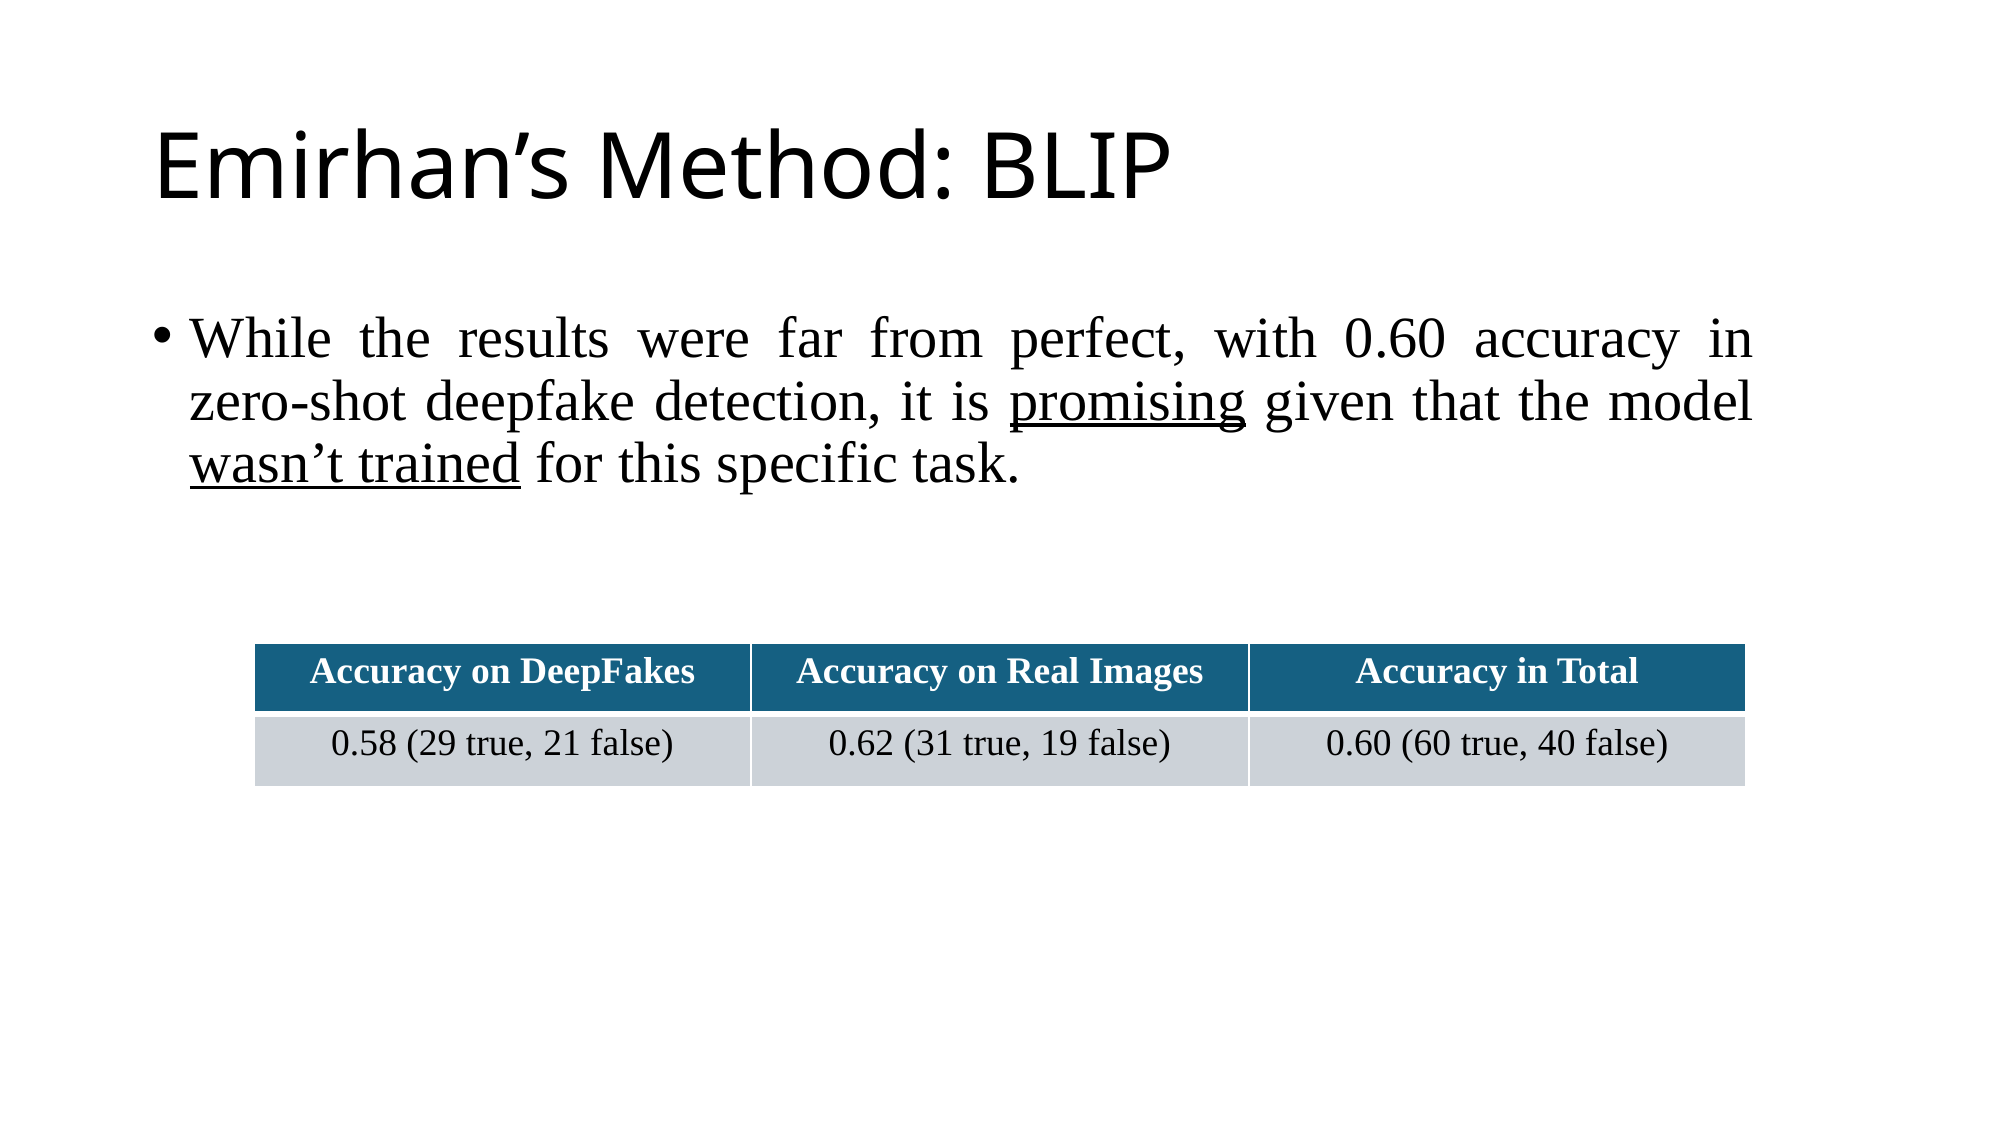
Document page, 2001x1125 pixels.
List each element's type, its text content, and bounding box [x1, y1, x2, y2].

table_cell 0.58 (29 true, 21 false) [255, 717, 750, 786]
table_header Accuracy on DeepFakes [255, 644, 750, 711]
table_cell 0.60 (60 true, 40 false) [1250, 717, 1745, 786]
table_header Accuracy in Total [1250, 644, 1745, 711]
title Emirhan’s Method: BLIP [137, 59, 1863, 278]
table_header Accuracy on Real Images [752, 644, 1248, 711]
list While the results were far from perfect, with 0.60 accuracy in zero-shot deepfake detection, it is promising given that the model wasn’t trained for this specific task. [137, 299, 1770, 538]
table_cell 0.62 (31 true, 19 false) [752, 717, 1248, 786]
